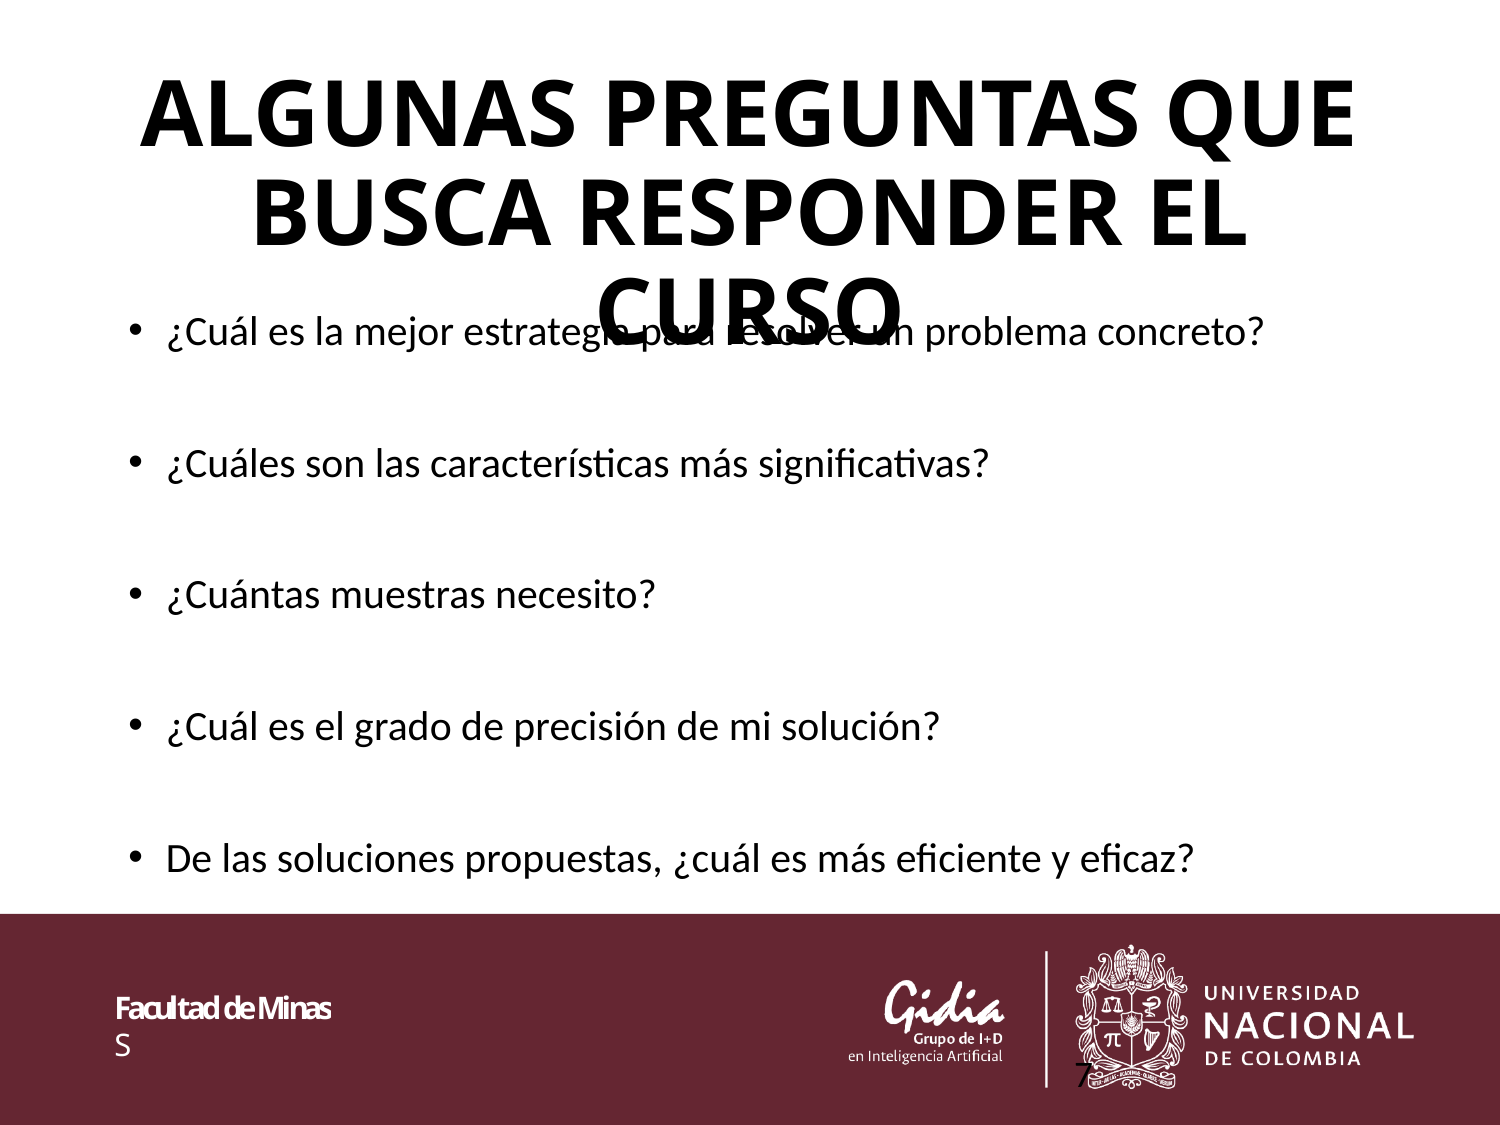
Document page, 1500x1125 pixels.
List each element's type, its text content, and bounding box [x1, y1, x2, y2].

slide_number 7 [1059, 1042, 1397, 1103]
picture [773, 933, 1493, 1105]
list ¿Cuál es la mejor estrategia para resolver un problema concreto? ¿Cuáles son las características más significativas? ¿Cuántas muestras necesito? ¿Cuál es el grado de precisión de mi solución? De las soluciones propuestas, ¿cuál es más eficiente y eficaz? [113, 302, 1387, 858]
title ALGUNAS PREGUNTAS QUE BUSCA RESPONDER EL CURSO [103, 59, 1397, 278]
